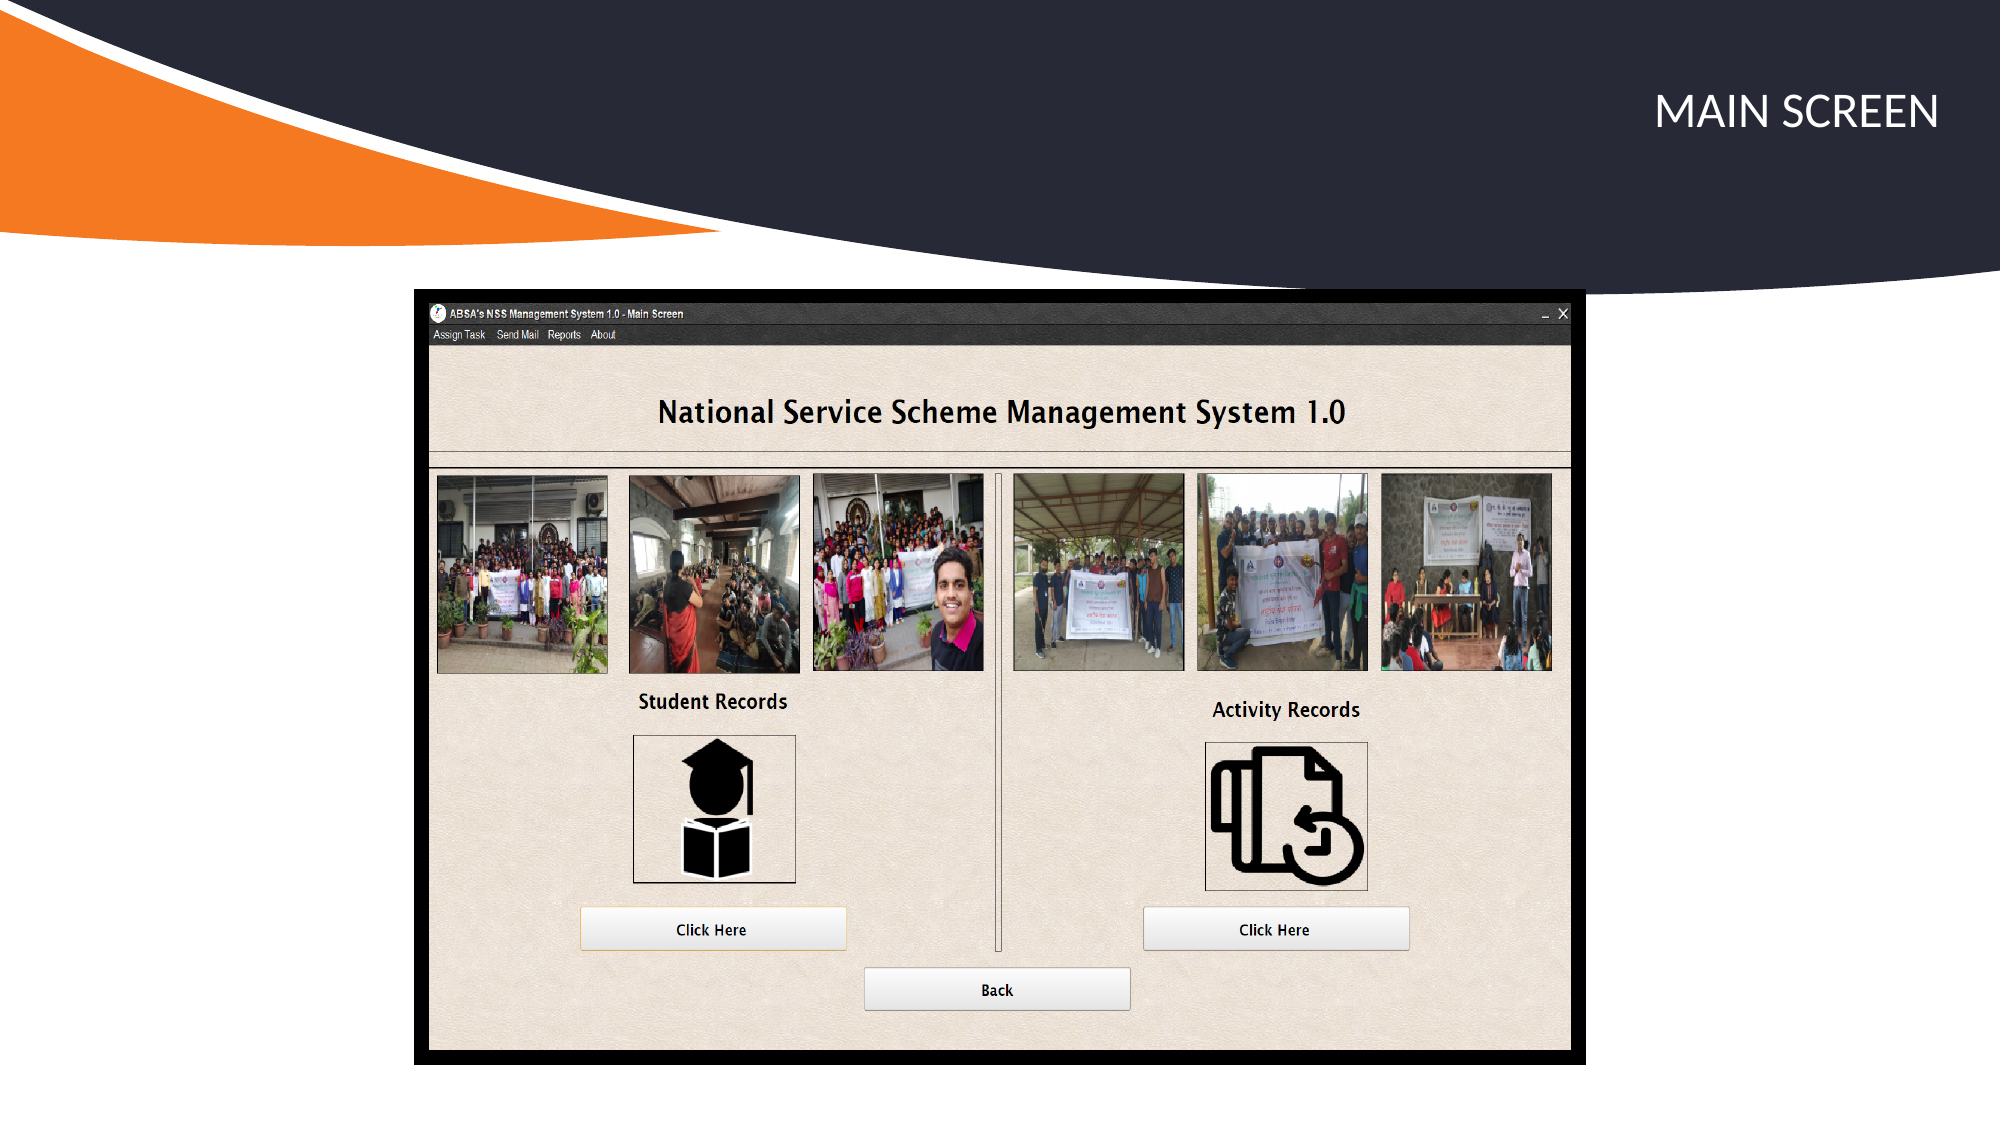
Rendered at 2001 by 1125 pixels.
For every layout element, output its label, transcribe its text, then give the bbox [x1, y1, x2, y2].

subtitle Main Screen [500, 76, 2000, 194]
picture [428, 303, 1572, 1050]
